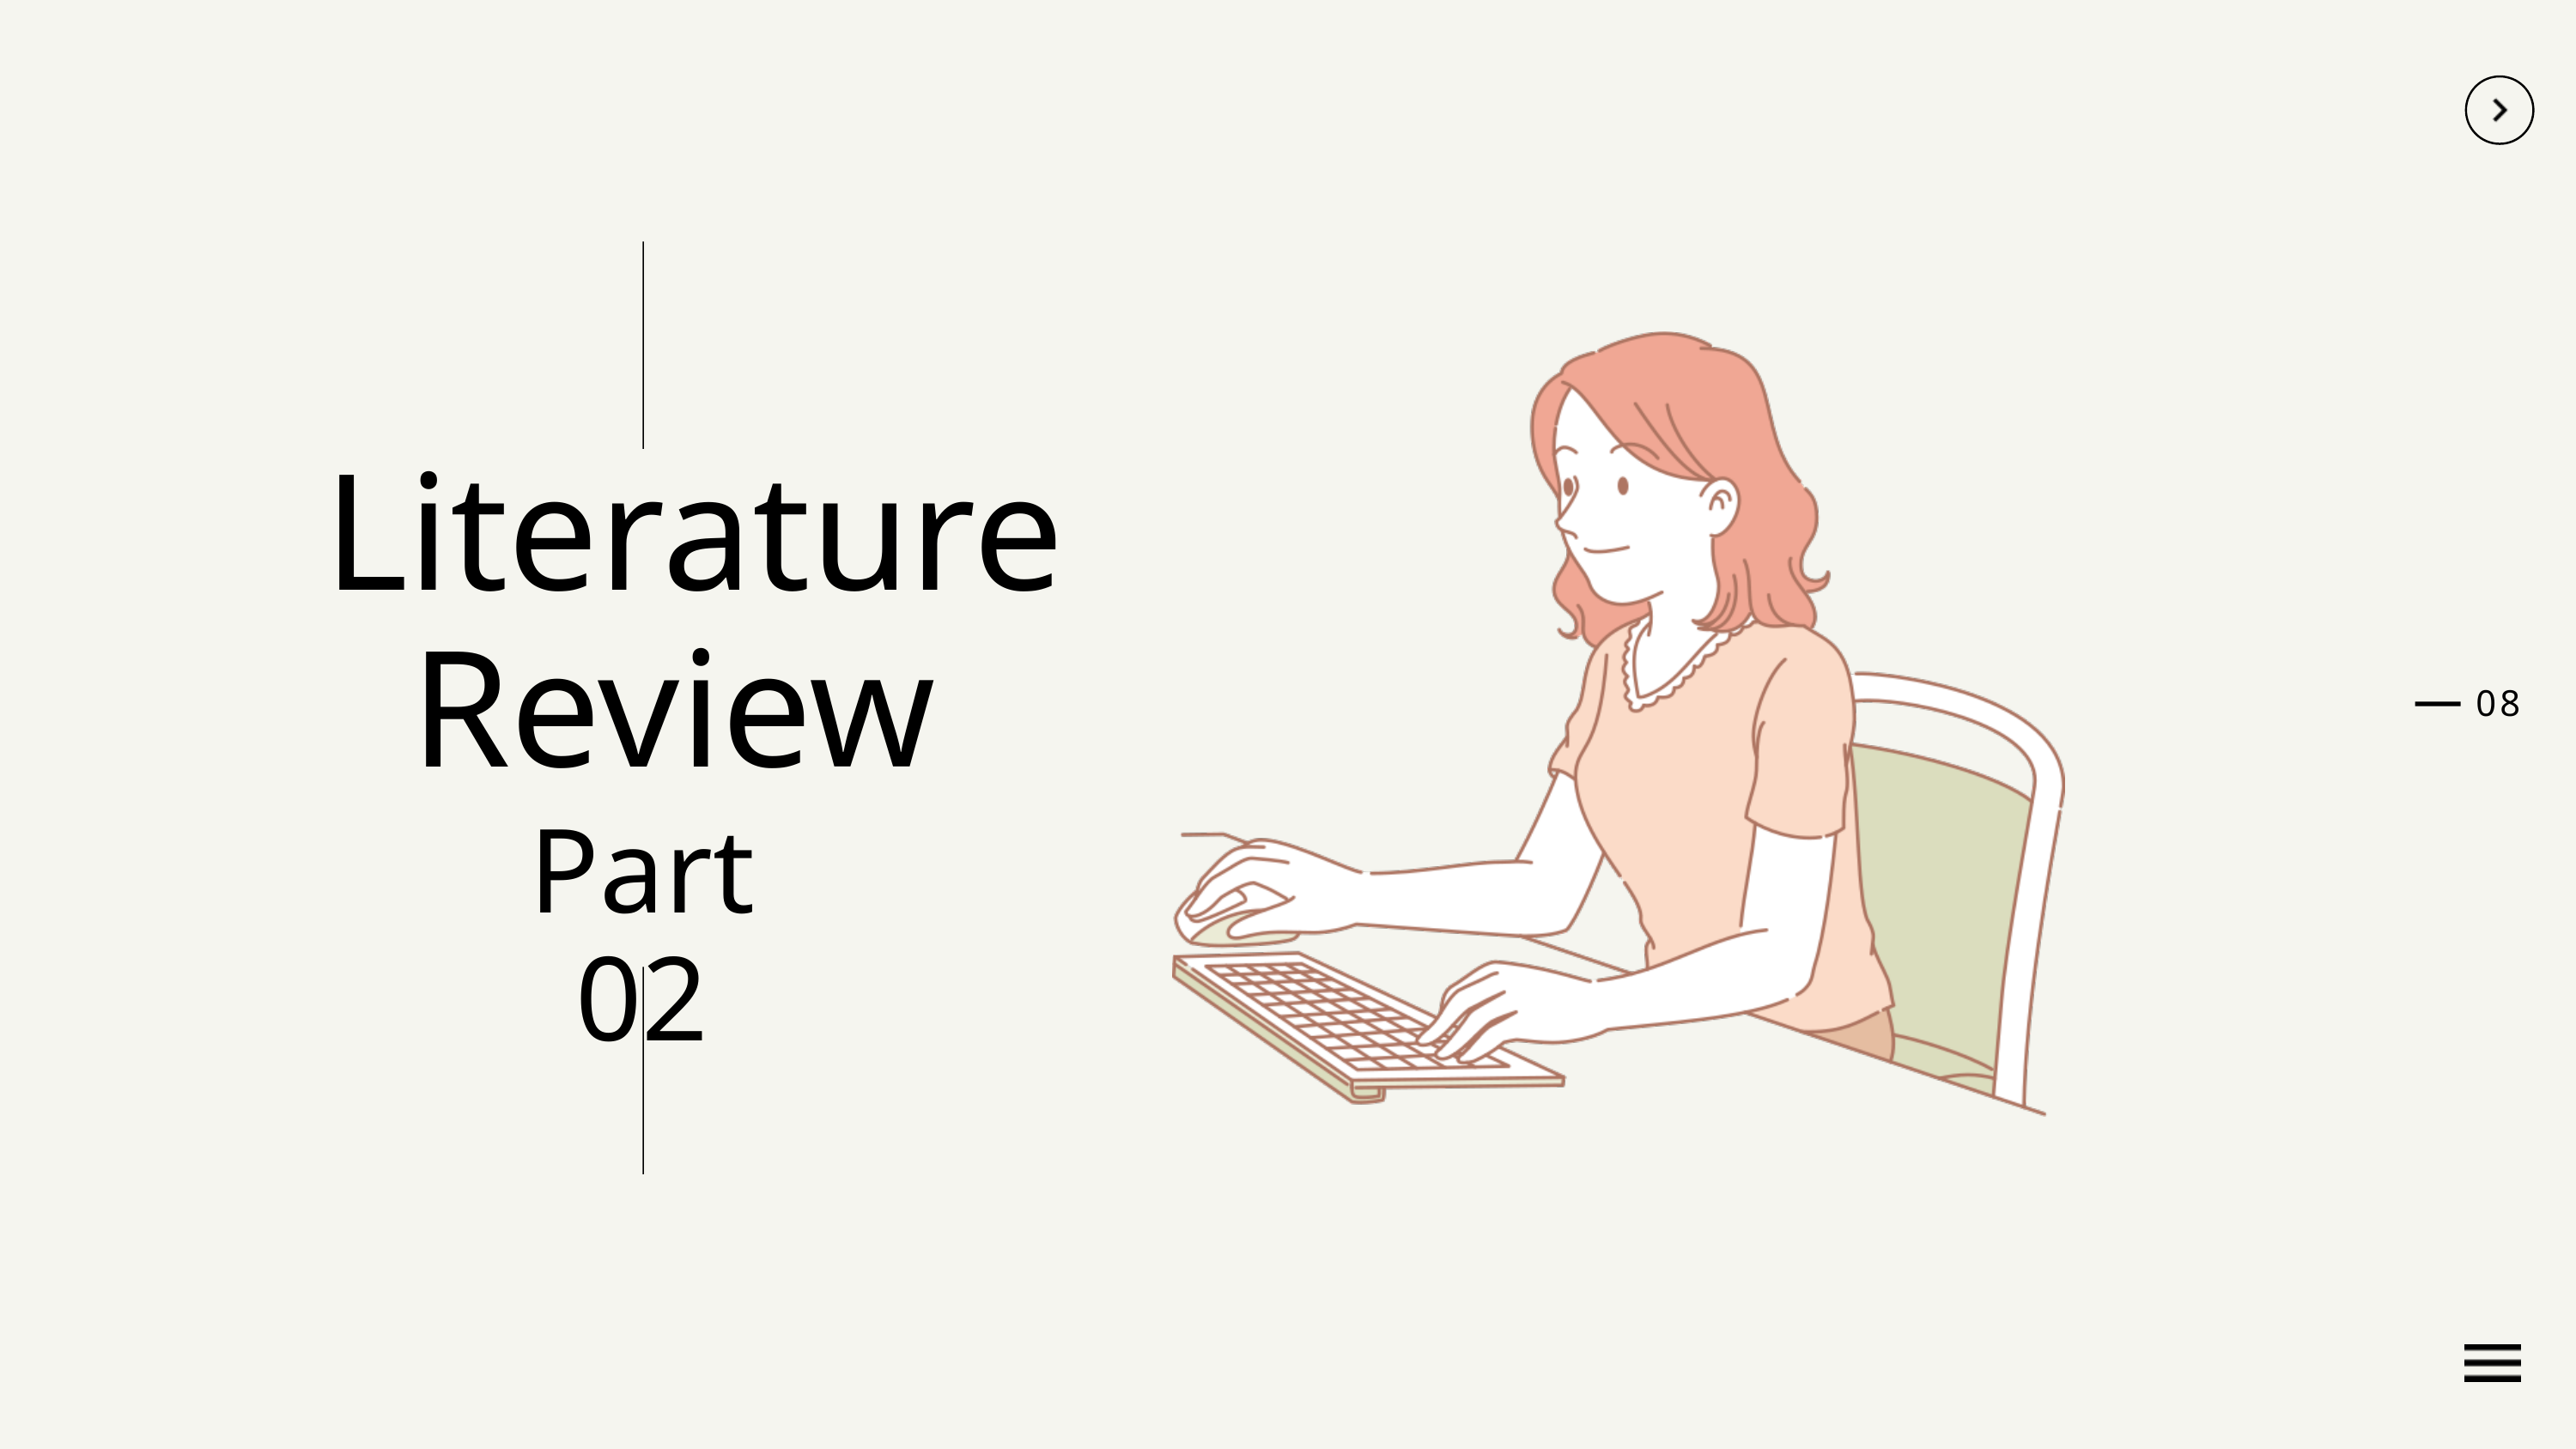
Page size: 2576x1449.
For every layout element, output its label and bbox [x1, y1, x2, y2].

picture [2464, 1344, 2521, 1383]
picture [1172, 331, 2065, 1118]
text_box [2464, 75, 2535, 145]
text_box [2415, 682, 2521, 724]
text_box [216, 240, 1173, 1174]
